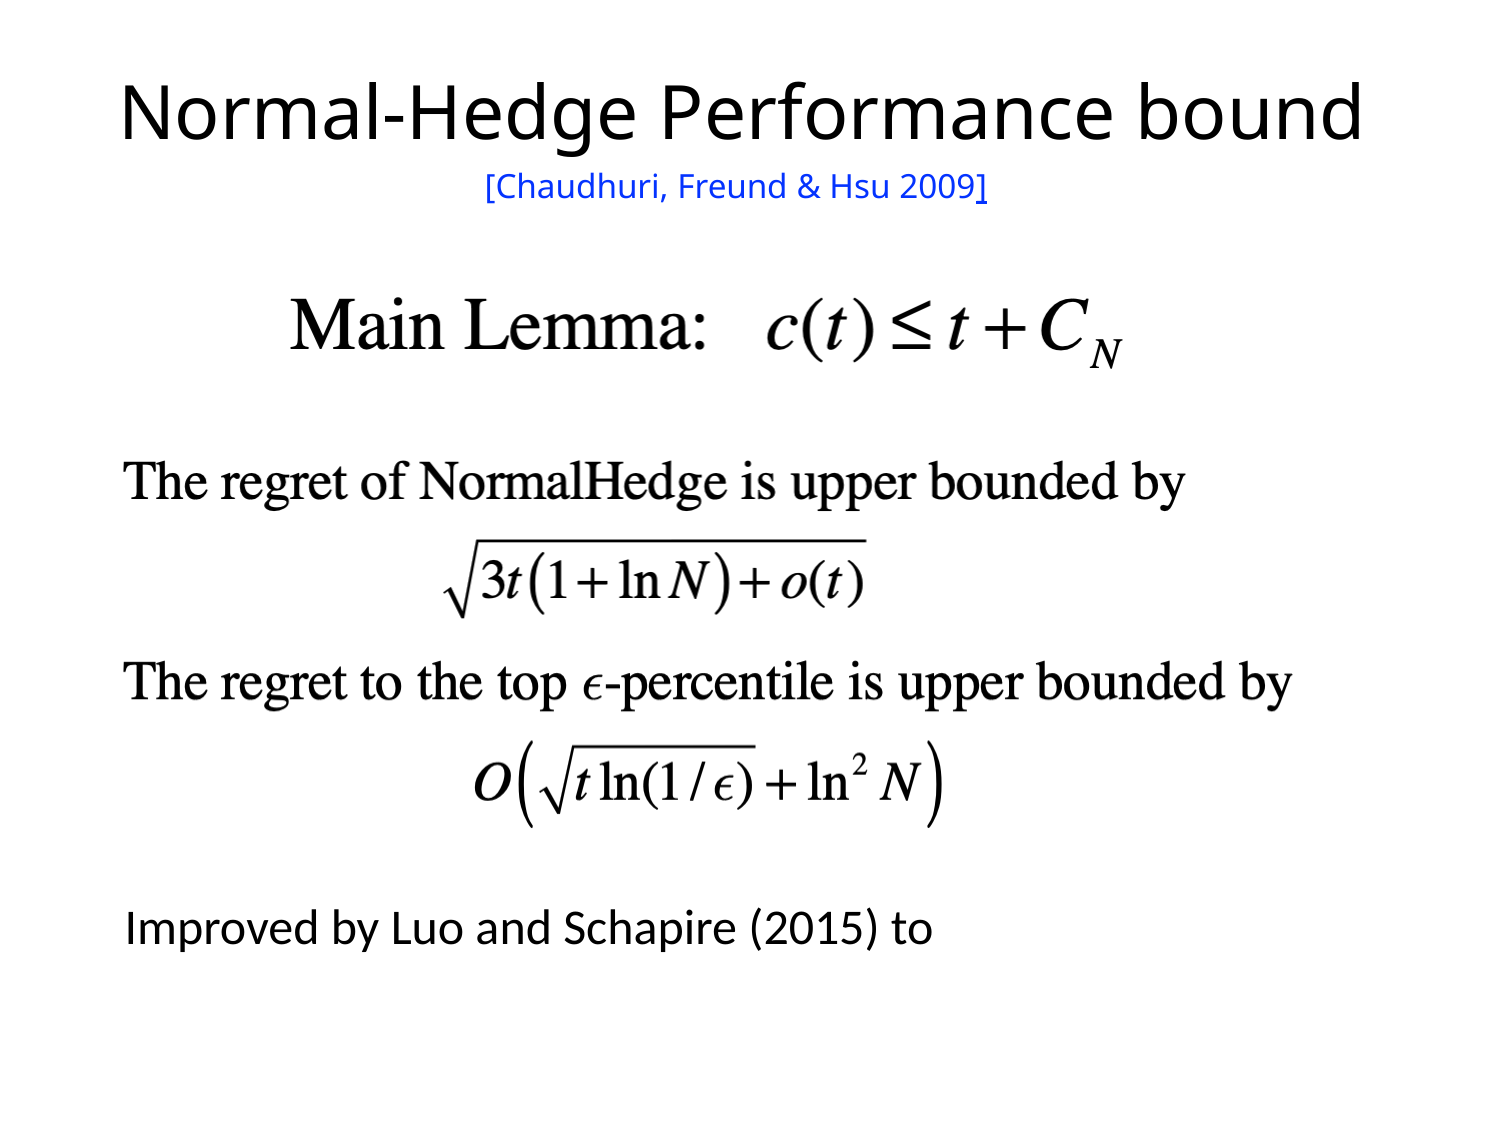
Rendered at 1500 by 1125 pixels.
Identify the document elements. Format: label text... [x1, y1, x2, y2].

picture [280, 280, 1138, 380]
picture [114, 448, 1199, 628]
text_box [Chaudhuri, Freund & Hsu 2009] [58, 159, 1413, 212]
title Normal-Hedge Performance bound [103, 59, 1397, 159]
picture [114, 648, 1304, 838]
